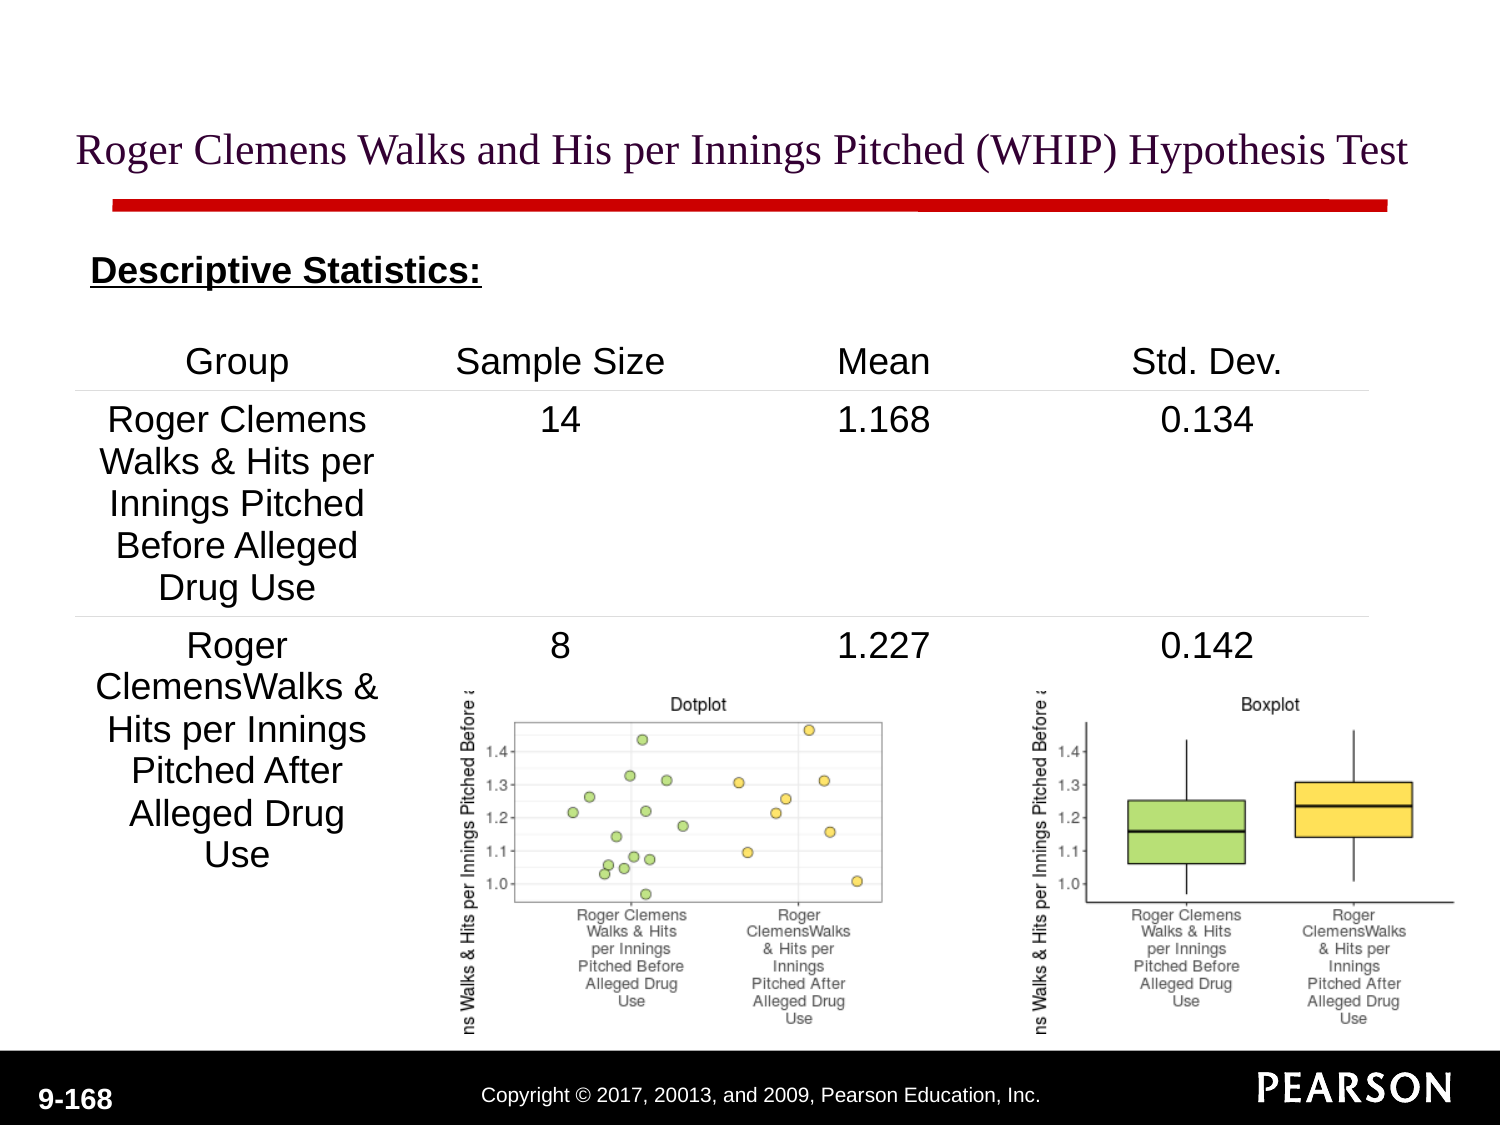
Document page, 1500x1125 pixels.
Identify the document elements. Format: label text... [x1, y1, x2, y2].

table_header Mean [722, 333, 1046, 390]
table_cell 0.142 [1046, 617, 1369, 689]
table_cell 14 [399, 391, 722, 616]
picture [458, 690, 889, 1034]
text_box Descriptive Statistics: [75, 238, 1425, 299]
table_header Group [75, 333, 399, 390]
table_cell Roger Clemens Walks & Hits per Innings Pitched Before Alleged Drug Use [75, 391, 399, 616]
picture [1030, 690, 1461, 1034]
table_header Std. Dev. [1046, 333, 1369, 390]
table_cell 8 [399, 617, 722, 884]
table_cell 1.168 [722, 391, 1046, 616]
table_cell Roger ClemensWalks & Hits per Innings Pitched After Alleged Drug Use [75, 617, 399, 884]
table_cell 0.134 [1046, 391, 1369, 616]
title Roger Clemens Walks and His per Innings Pitched (WHIP) Hypothesis Test [75, 78, 1425, 182]
table_header Sample Size [399, 333, 722, 390]
table_cell 1.227 [722, 617, 1046, 884]
